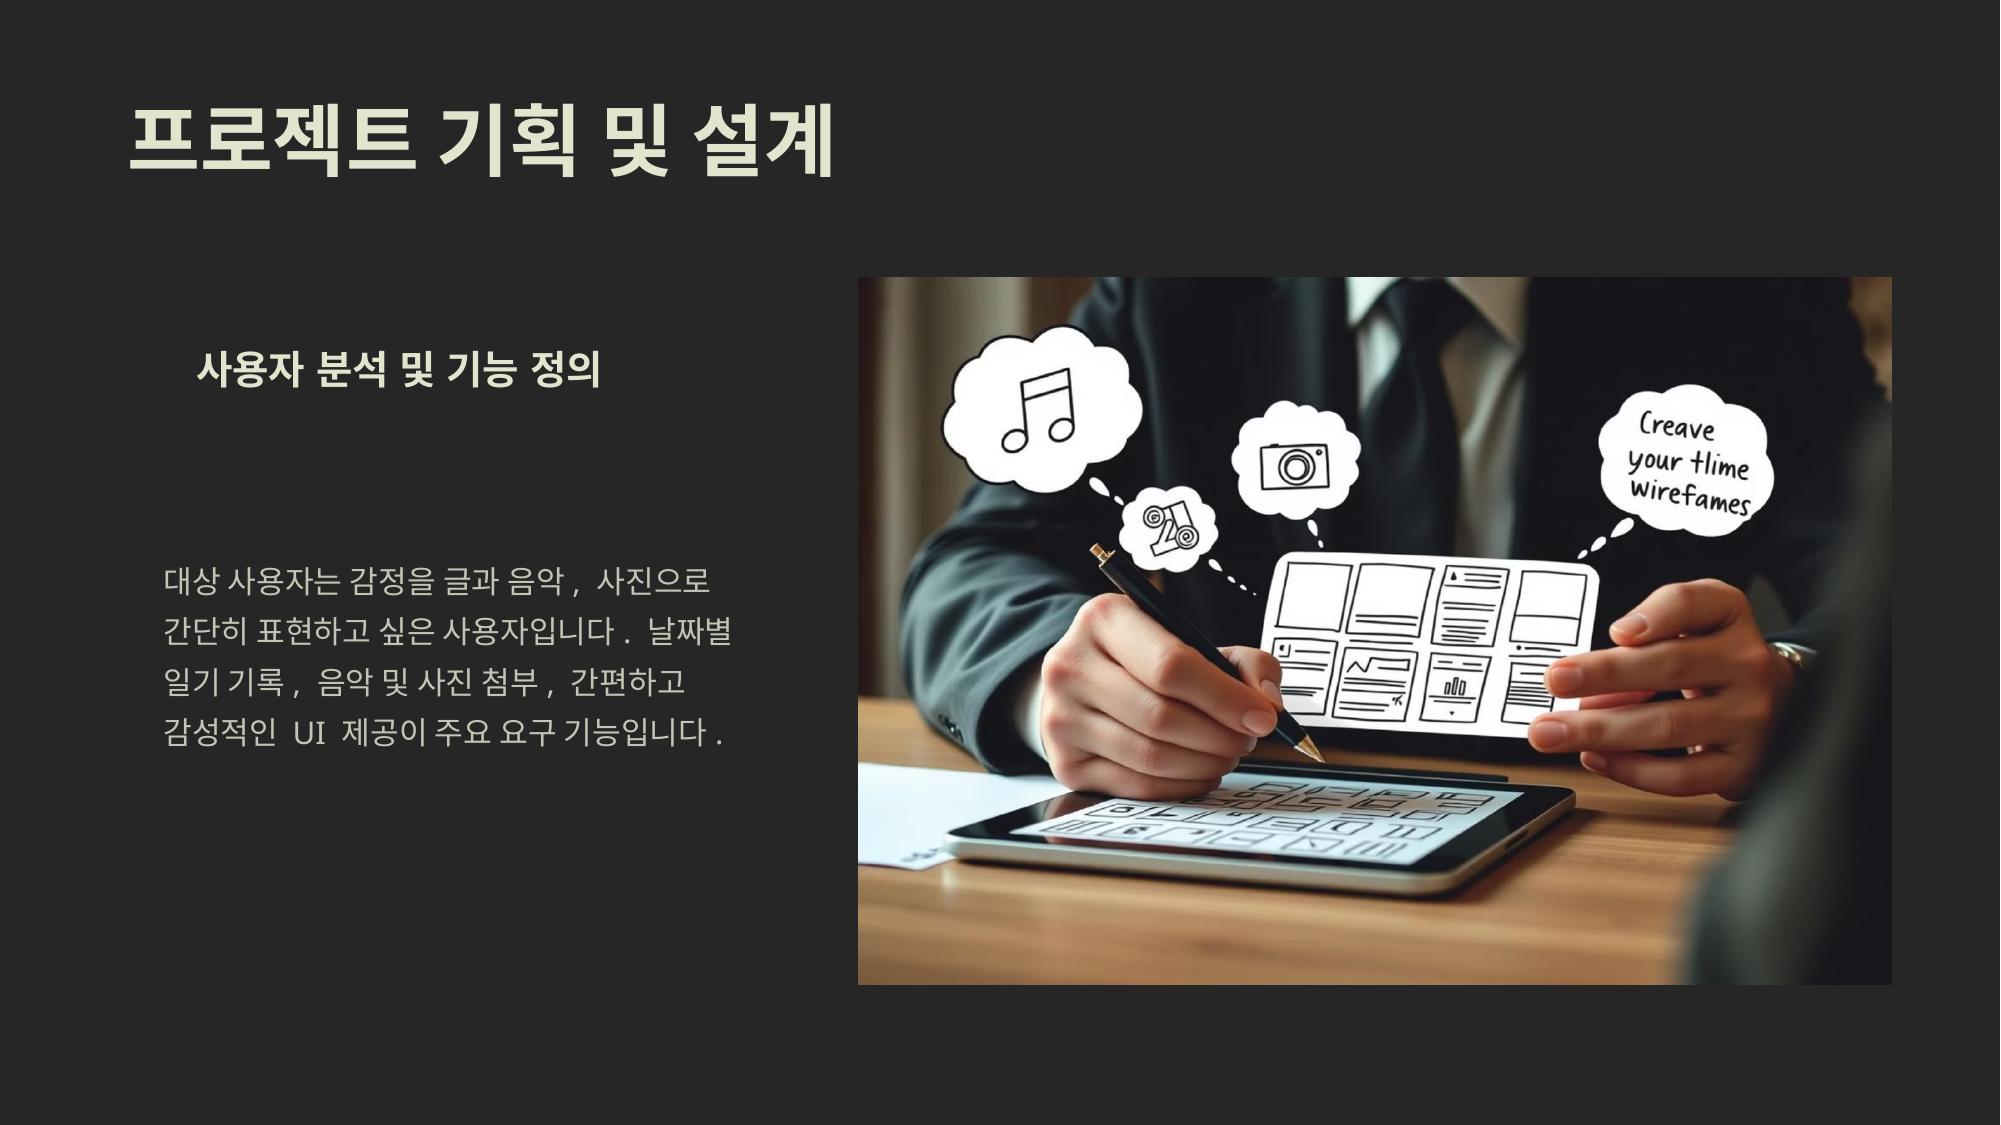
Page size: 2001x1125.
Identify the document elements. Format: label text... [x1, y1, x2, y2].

picture [857, 277, 1893, 986]
text_box 사용자 분석 및 기능 정의 [196, 343, 595, 394]
text_box 프로젝트 기획 및 설계 [127, 87, 924, 188]
text_box 대상 사용자는 감정을 글과 음악, 사진으로 간단히 표현하고 싶은 사용자입니다. 날짜별 일기 기록, 음악 및 사진 첨부, 간편하고 감성적인 UI 제공이 주요 요구 기능입니다. [163, 550, 758, 1038]
